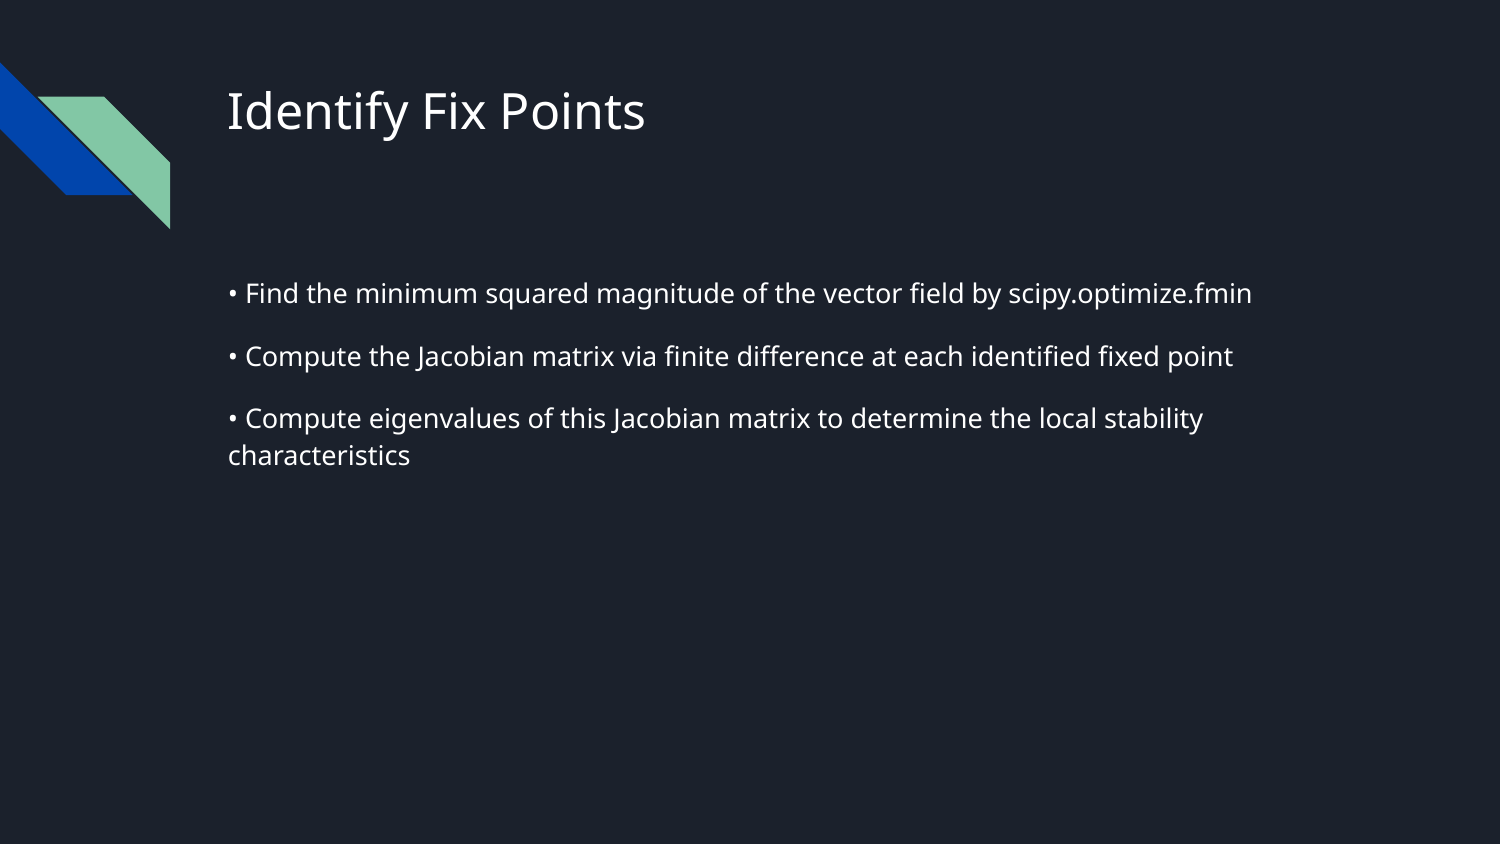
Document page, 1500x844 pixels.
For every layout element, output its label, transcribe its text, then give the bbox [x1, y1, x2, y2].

title Identify Fix Points [212, 64, 1368, 215]
list • Find the minimum squared magnitude of the vector field by scipy.optimize.fmin • Compute the Jacobian matrix via finite difference at each identified fixed point • Compute eigenvalues of this Jacobian matrix to determine the local stability characteristics [212, 257, 1368, 735]
